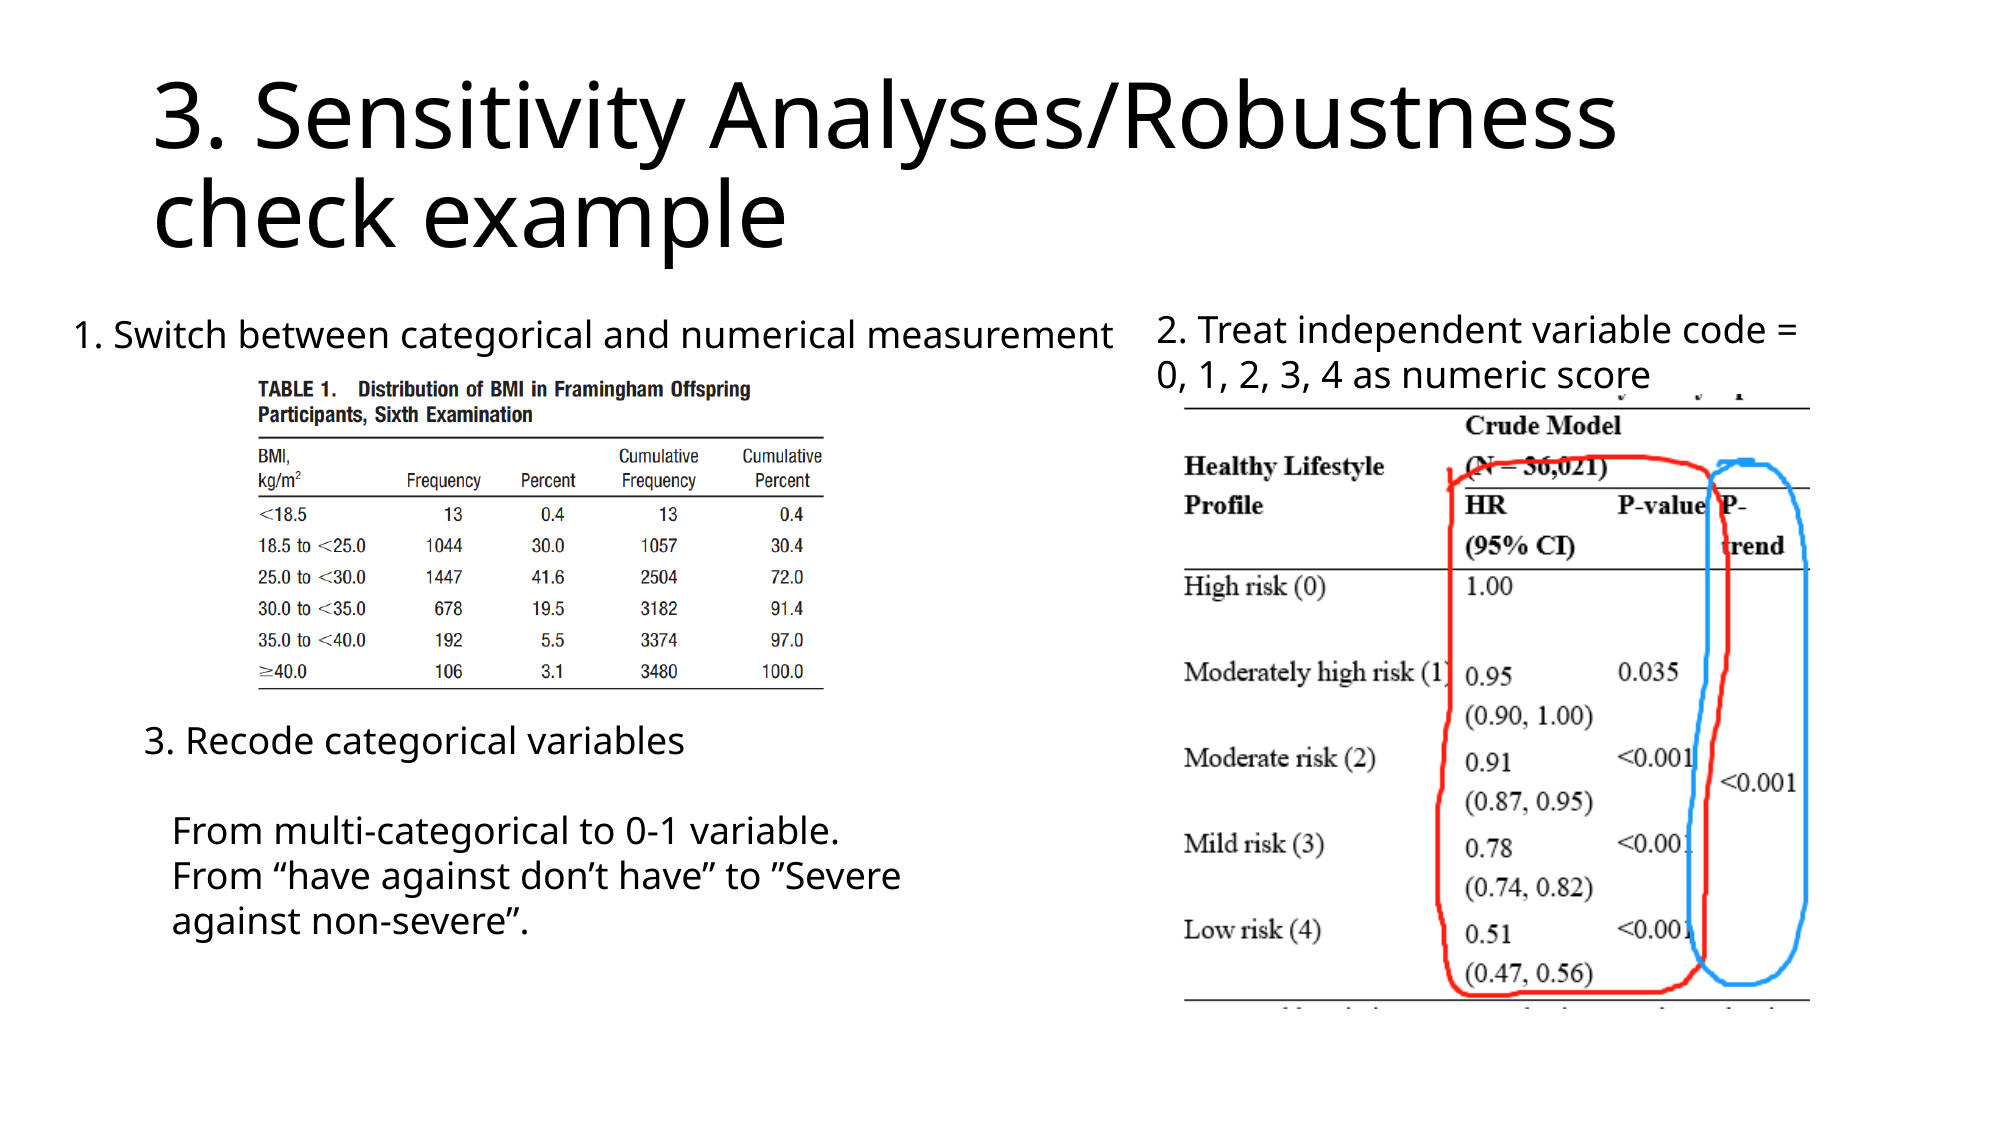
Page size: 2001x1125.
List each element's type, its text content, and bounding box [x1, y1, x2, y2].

text_box From multi-categorical to 0-1 variable. From “have against don’t have” to ”Severe against non-severe”. [156, 799, 932, 950]
text_box 2. Treat independent variable code = 0, 1, 2, 3, 4 as numeric score [1141, 298, 1841, 403]
text_box 3. Recode categorical variables [129, 709, 828, 769]
picture [1172, 394, 1810, 1009]
text_box 1. Switch between categorical and numerical measurement [57, 304, 1130, 364]
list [242, 364, 838, 702]
title 3. Sensitivity Analyses/Robustness check example [137, 59, 1863, 278]
